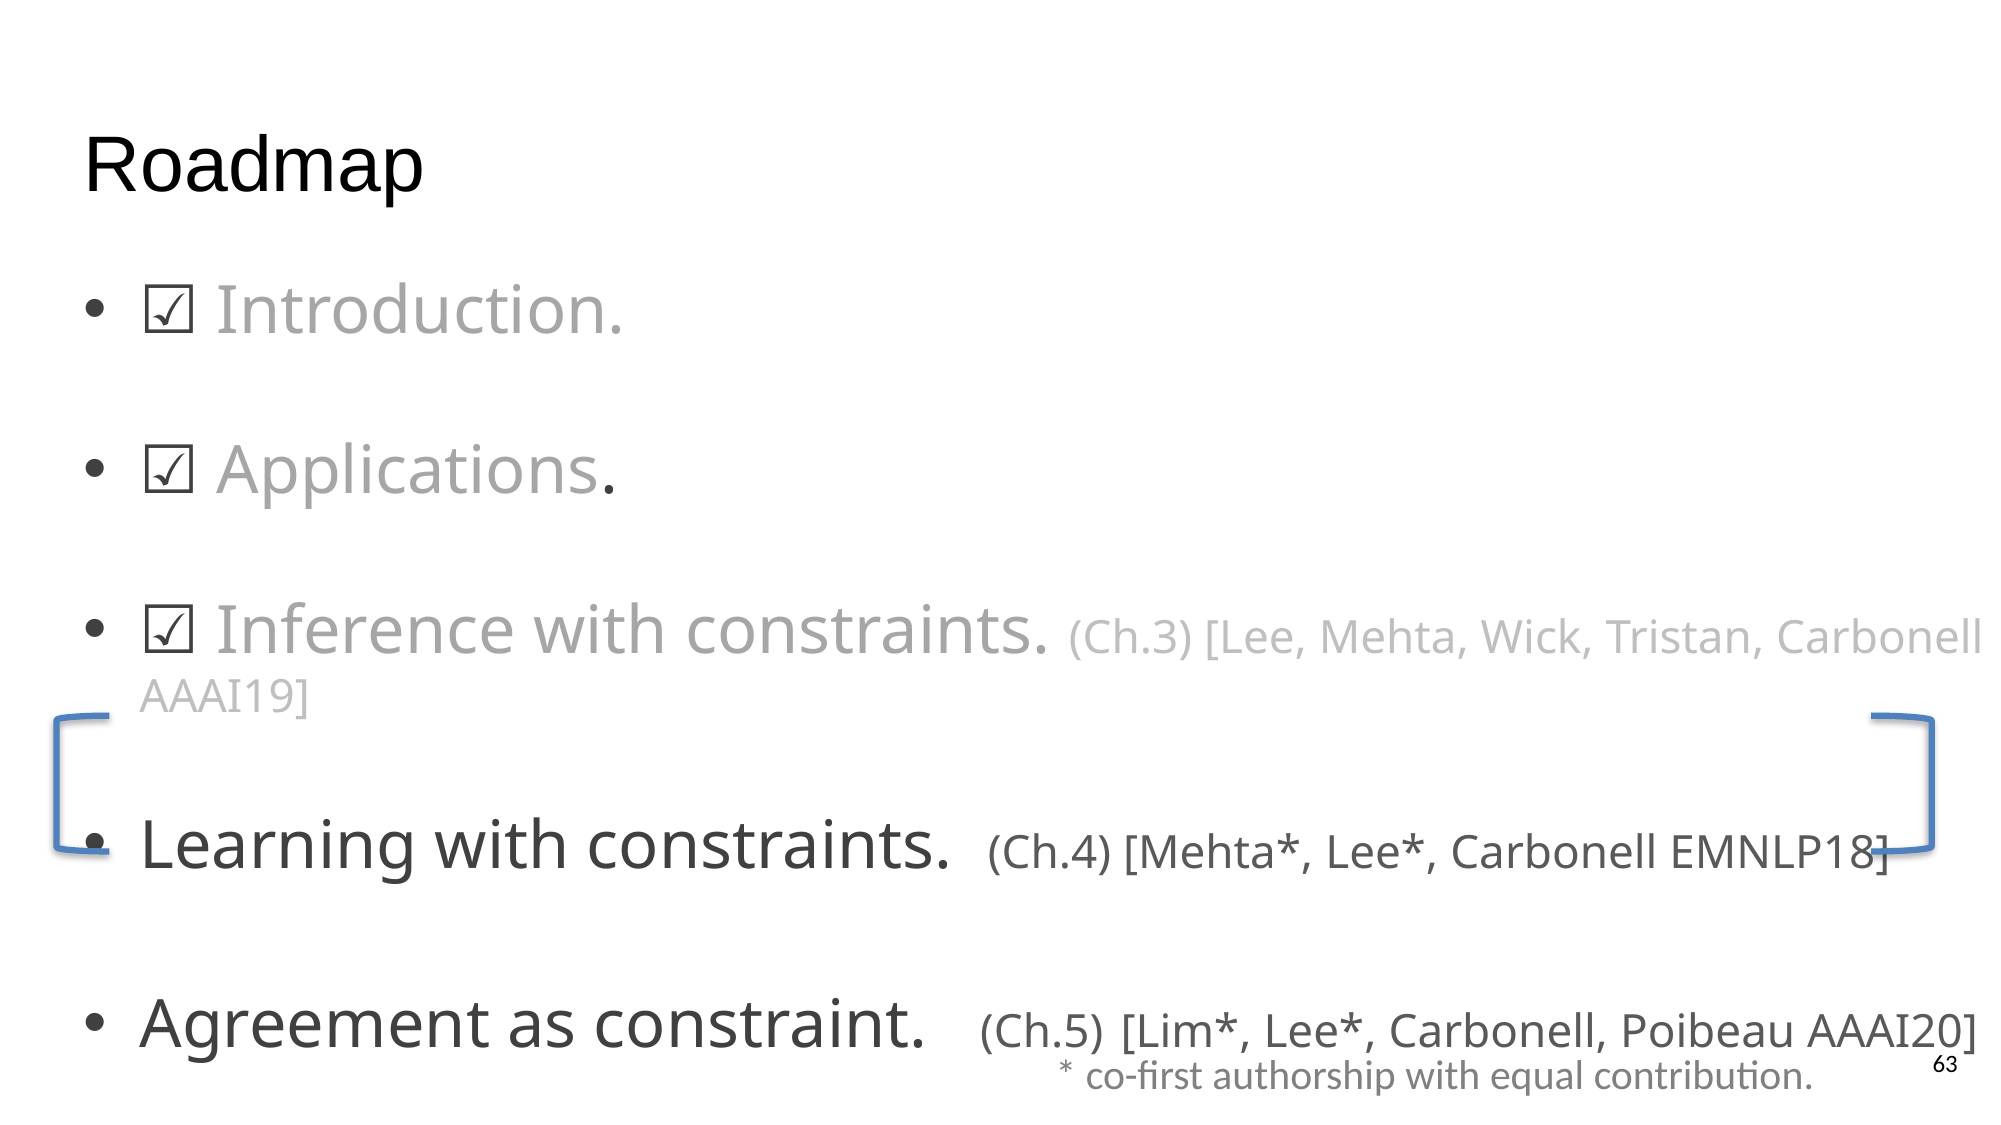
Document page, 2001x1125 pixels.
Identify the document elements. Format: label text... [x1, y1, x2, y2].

text_box [54, 713, 110, 854]
slide_number 62 [1853, 1019, 1974, 1040]
list ☑ Introduction. ☑ Applications. ☑ Inference with constraints. (Ch.3) [Lee, Mehta, Wick, Tristan, Carbonell AAAI19] Learning with constraints. (Ch.4) [Mehta*, Lee*, Carbonell EMNLP18] Agreement as constraint. (Ch.5) [Lim*, Lee*, Carbonell, Poibeau AAAI20] [68, 252, 2000, 1125]
text_box * co-first authorship with equal contribution. [1040, 1040, 2000, 1106]
title Roadmap [68, 97, 1932, 223]
text_box [1871, 713, 1934, 854]
